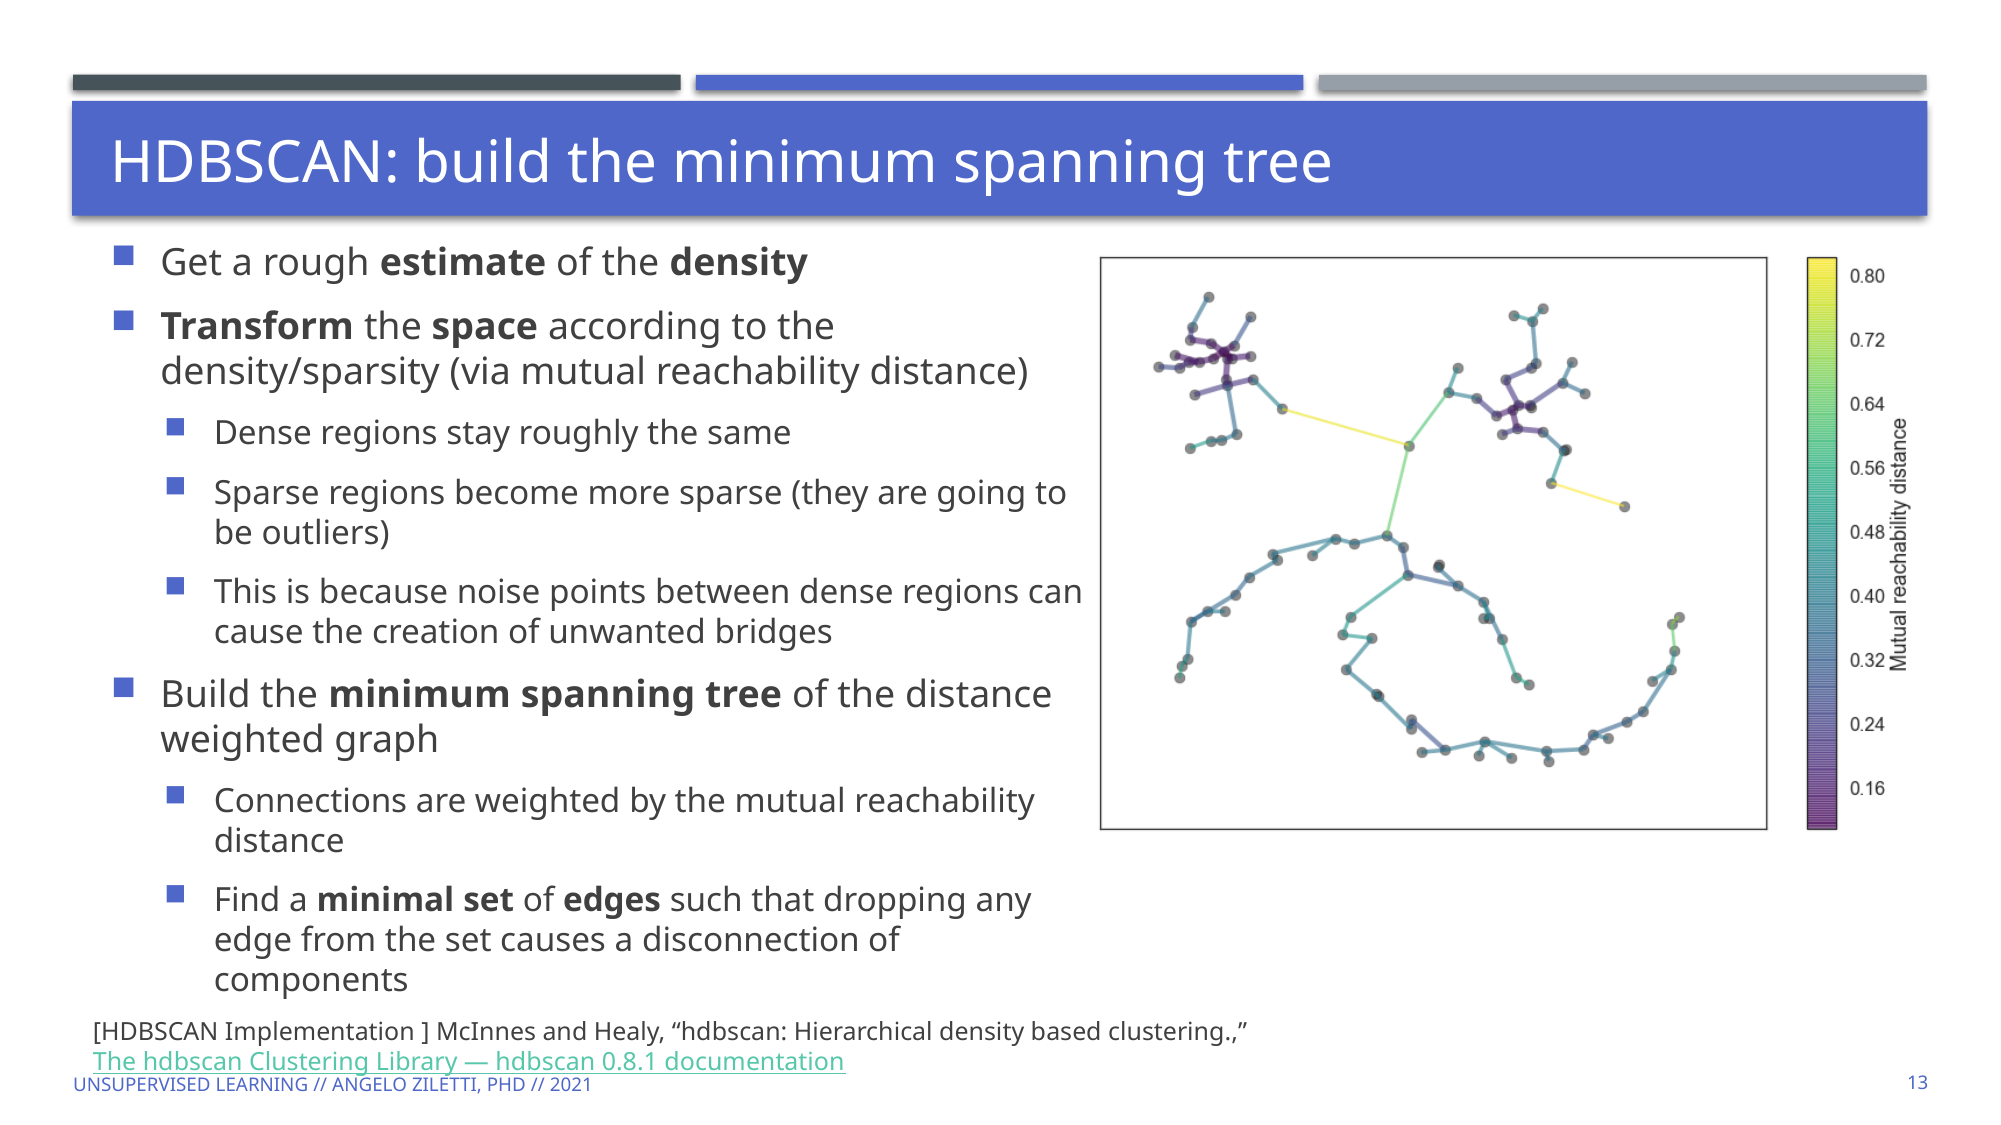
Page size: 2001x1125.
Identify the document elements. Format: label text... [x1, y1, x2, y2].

picture [1092, 248, 1921, 838]
list Get a rough estimate of the density Transform the space according to the density/sparsity (via mutual reachability distance) Dense regions stay roughly the same Sparse regions become more sparse (they are going to be outliers) This is because noise points between dense regions can cause the creation of unwanted bridges Build the minimum spanning tree of the distance weighted graph Connections are weighted by the mutual reachability distance Find a minimal set of edges such that dropping any edge from the set causes a disconnection of components [95, 230, 1113, 962]
slide_number 13 [1770, 1053, 1944, 1114]
text_box [HDBSCAN Implementation ] McInnes and Healy, “hdbscan: Hierarchical density based clustering.,” The hdbscan Clustering Library — hdbscan 0.8.1 documentation [78, 1008, 1941, 1088]
footer Unsupervised learning // Angelo Ziletti, PhD // 2021 [58, 1053, 1177, 1114]
title HDBSCAN: build the minimum spanning tree [95, 115, 1905, 203]
